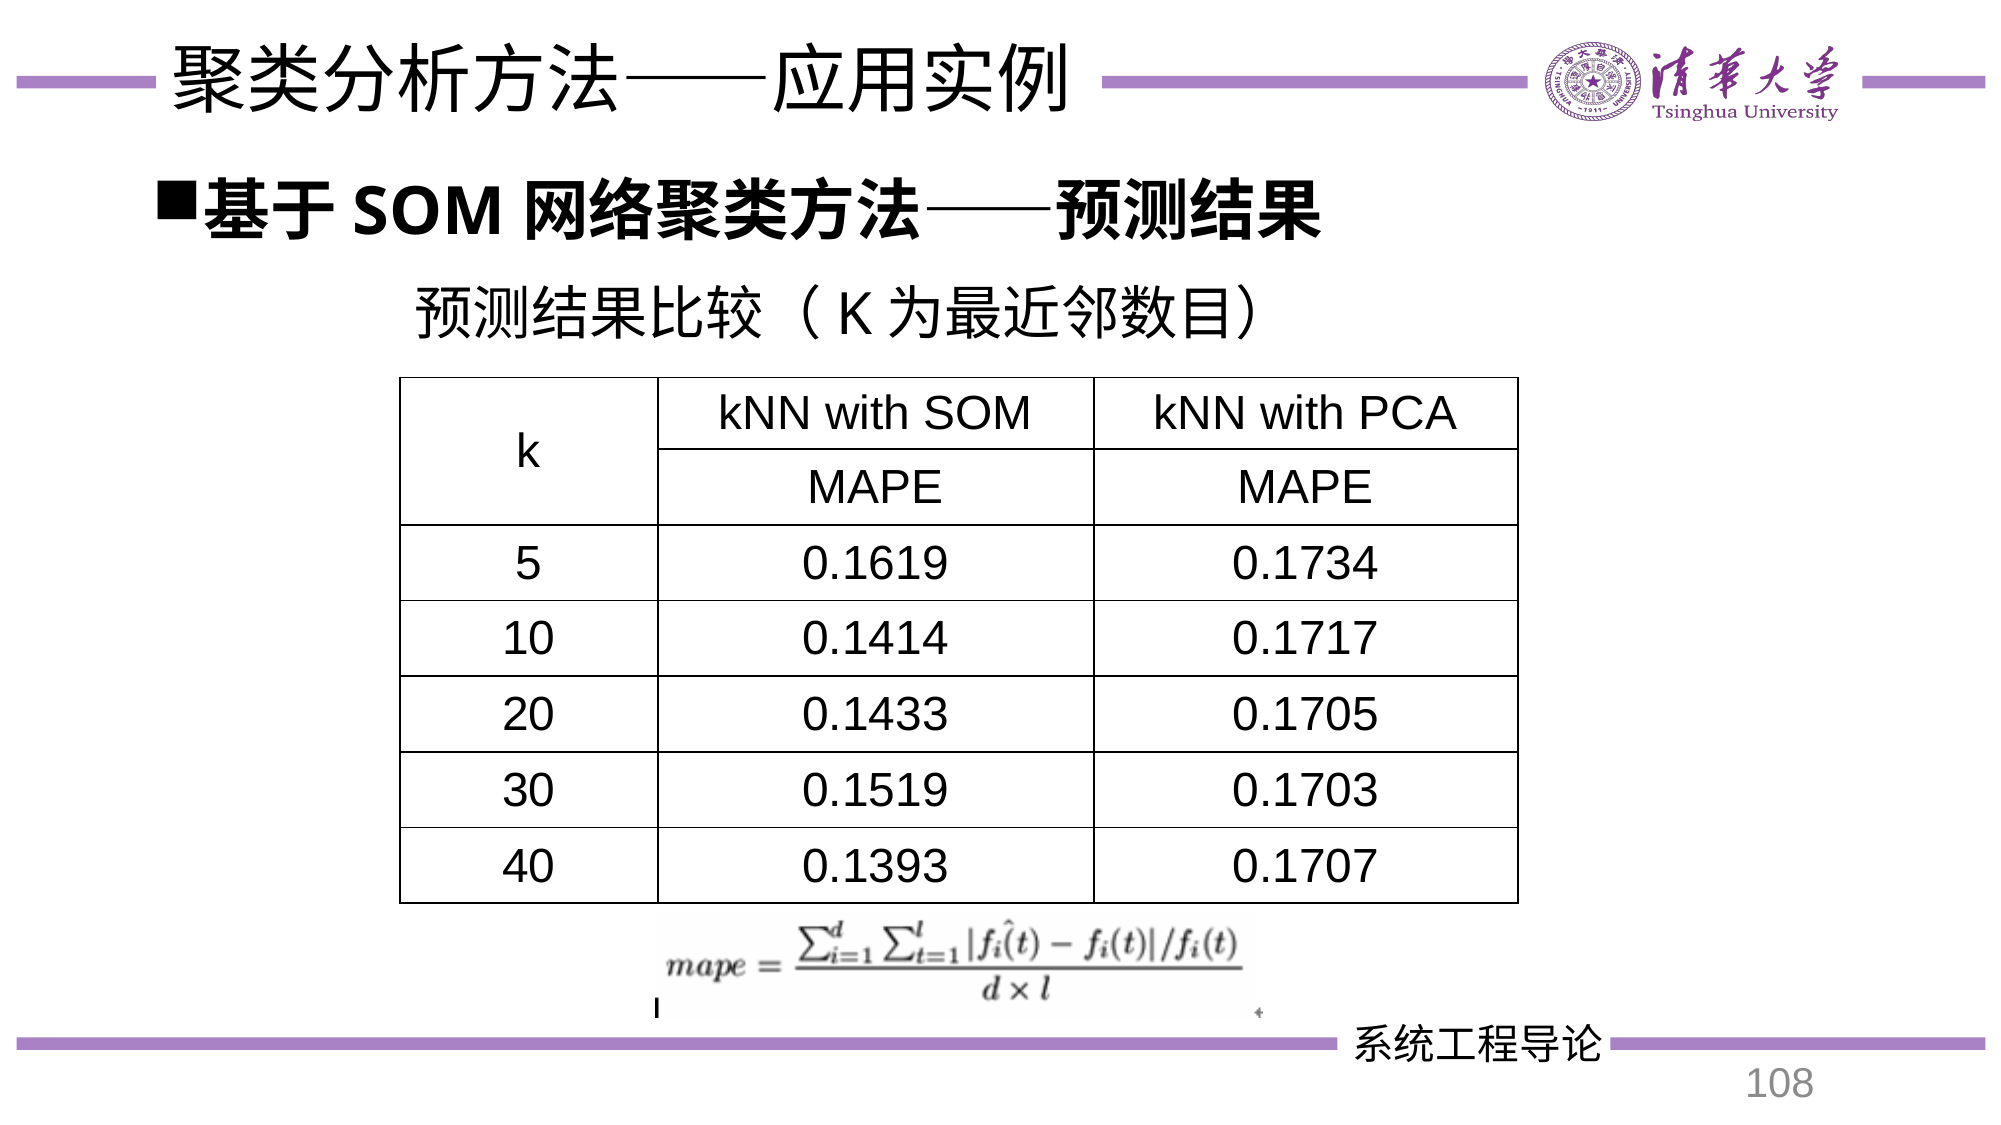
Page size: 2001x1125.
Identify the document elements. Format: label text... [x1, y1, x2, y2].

table_cell 0.1519 [659, 753, 1093, 827]
table_cell 0.1433 [659, 677, 1093, 751]
table_cell 20 [401, 677, 657, 751]
table_cell 0.1734 [1095, 526, 1517, 600]
table_header k [401, 378, 657, 524]
table_cell 10 [401, 601, 657, 675]
table_cell 0.1703 [1095, 753, 1517, 827]
table_header kNN with PCA [1095, 378, 1517, 448]
table_cell MAPE [659, 450, 1093, 524]
table_cell 40 [401, 828, 657, 902]
table_cell 0.1393 [659, 828, 1093, 902]
slide_number 108 [1610, 1051, 1830, 1112]
table_cell 30 [401, 753, 657, 827]
picture [655, 911, 1263, 1018]
table_header kNN with SOM [659, 378, 1093, 448]
title 聚类分析方法——应用实例 [155, 0, 1103, 191]
list 基于SOM网络聚类方法——预测结果 [137, 169, 1863, 1010]
table_cell 0.1619 [659, 526, 1093, 600]
picture [1545, 42, 1641, 121]
table_cell 0.1717 [1095, 601, 1517, 675]
table_cell 0.1414 [659, 601, 1093, 675]
table_cell MAPE [1095, 450, 1517, 524]
table_cell 0.1707 [1095, 828, 1517, 902]
table_cell 0.1705 [1095, 677, 1517, 751]
text_box 预测结果比较（K为最近邻数目） [399, 268, 1763, 354]
table_cell 5 [401, 526, 657, 600]
picture [1652, 46, 1838, 121]
